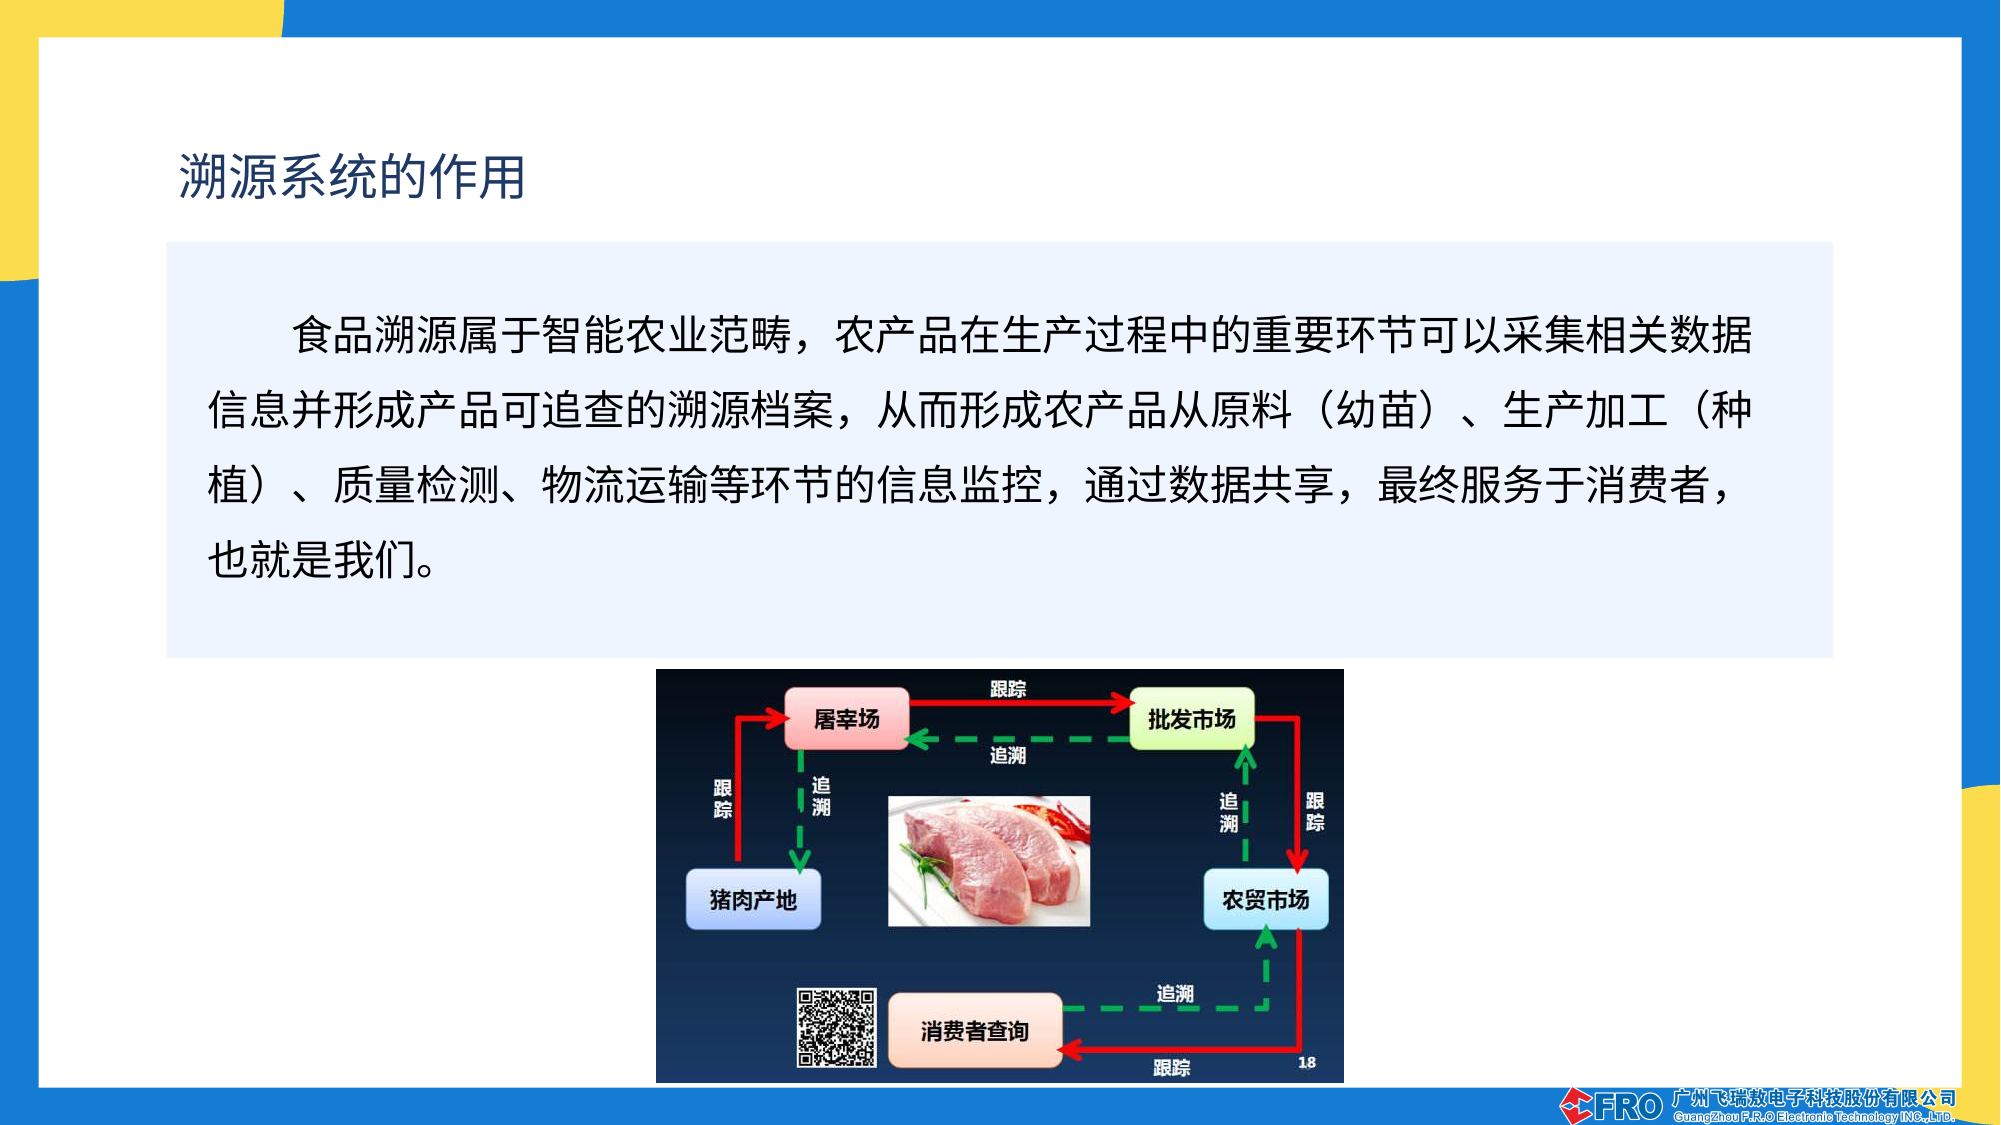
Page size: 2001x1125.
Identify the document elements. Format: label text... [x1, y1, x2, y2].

picture [1559, 1087, 1956, 1125]
picture [656, 669, 1344, 1083]
text_box 溯源系统的作用 [163, 137, 1144, 213]
text_box 食品溯源属于智能农业范畴，农产品在生产过程中的重要环节可以采集相关数据信息并形成产品可追查的溯源档案，从而形成农产品从原料（幼苗）、生产加工（种植）、质量检测、物流运输等环节的信息监控，通过数据共享，最终服务于消费者，也就是我们。 [166, 241, 1834, 659]
